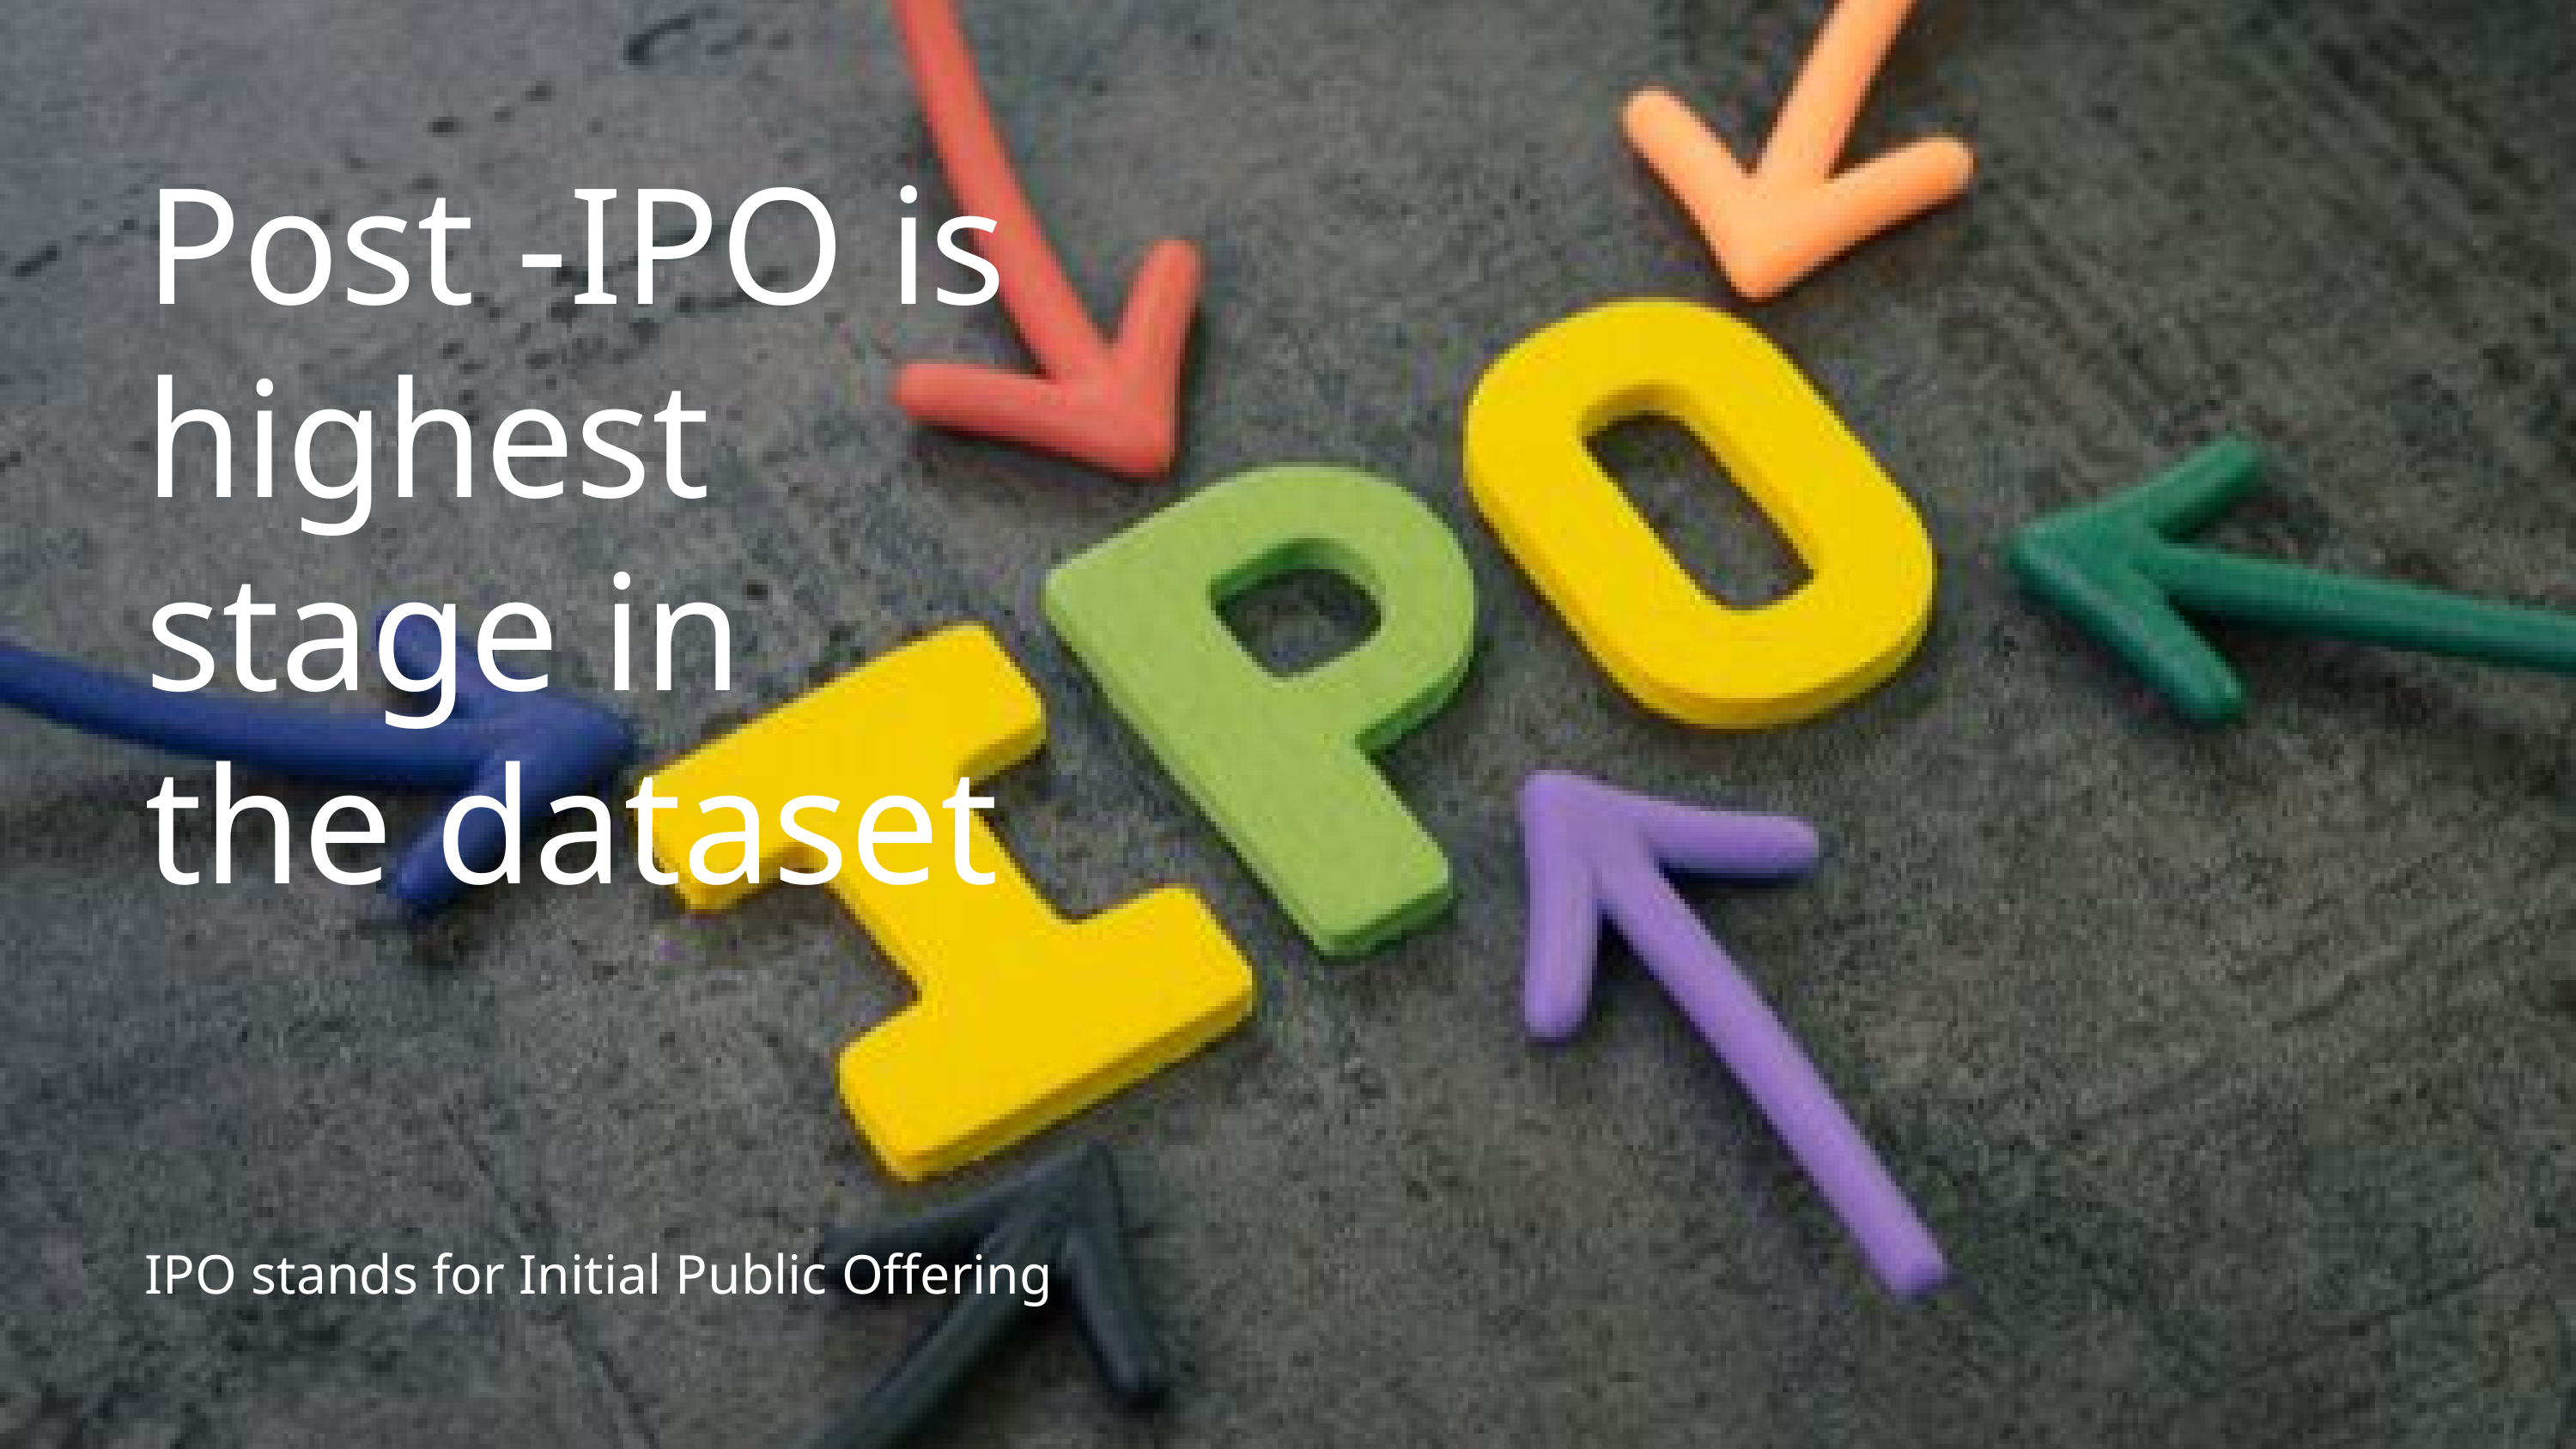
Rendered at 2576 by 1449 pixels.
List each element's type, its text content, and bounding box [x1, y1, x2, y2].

text_box IPO stands for Initial Public Offering [144, 1229, 1159, 1306]
text_box Post -IPO is highest stage in the dataset [144, 143, 1015, 917]
text_box [0, 0, 2576, 1449]
